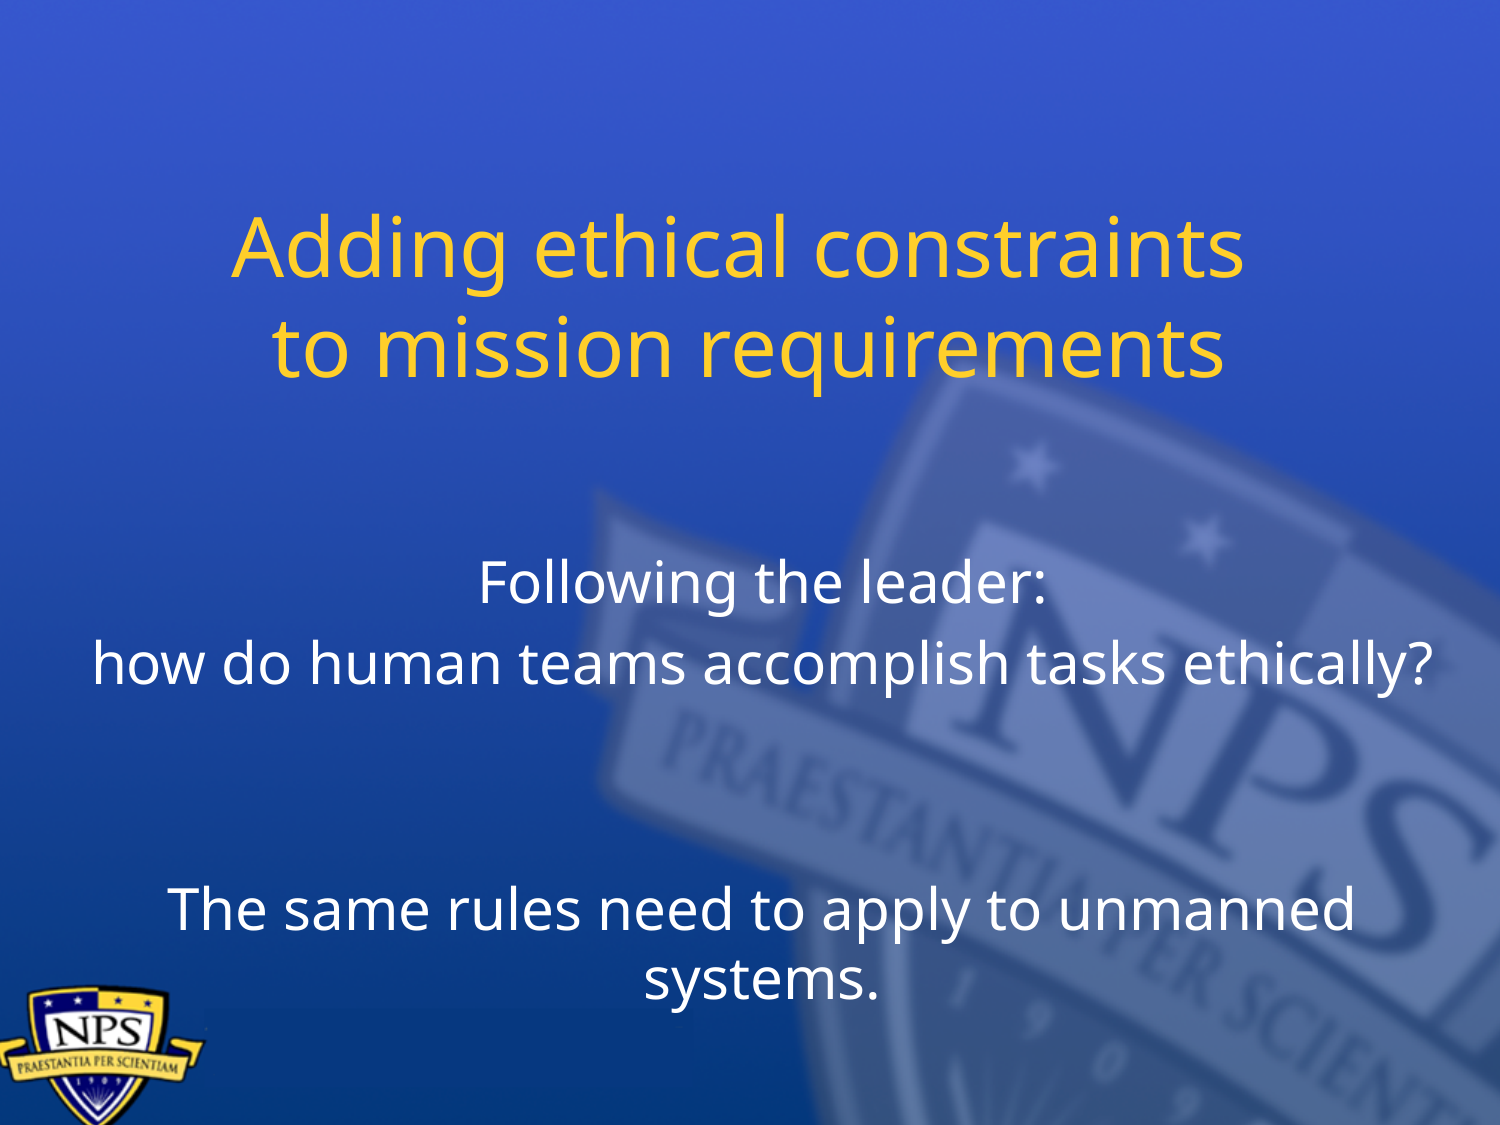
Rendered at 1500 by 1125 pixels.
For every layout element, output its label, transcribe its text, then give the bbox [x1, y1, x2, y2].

title Adding ethical constraints to mission requirements [112, 199, 1388, 388]
picture [0, 0, 1500, 1125]
subtitle Following the leader: how do human teams accomplish tasks ethically? The same rules need to apply to unmanned systems. [49, 537, 1476, 938]
